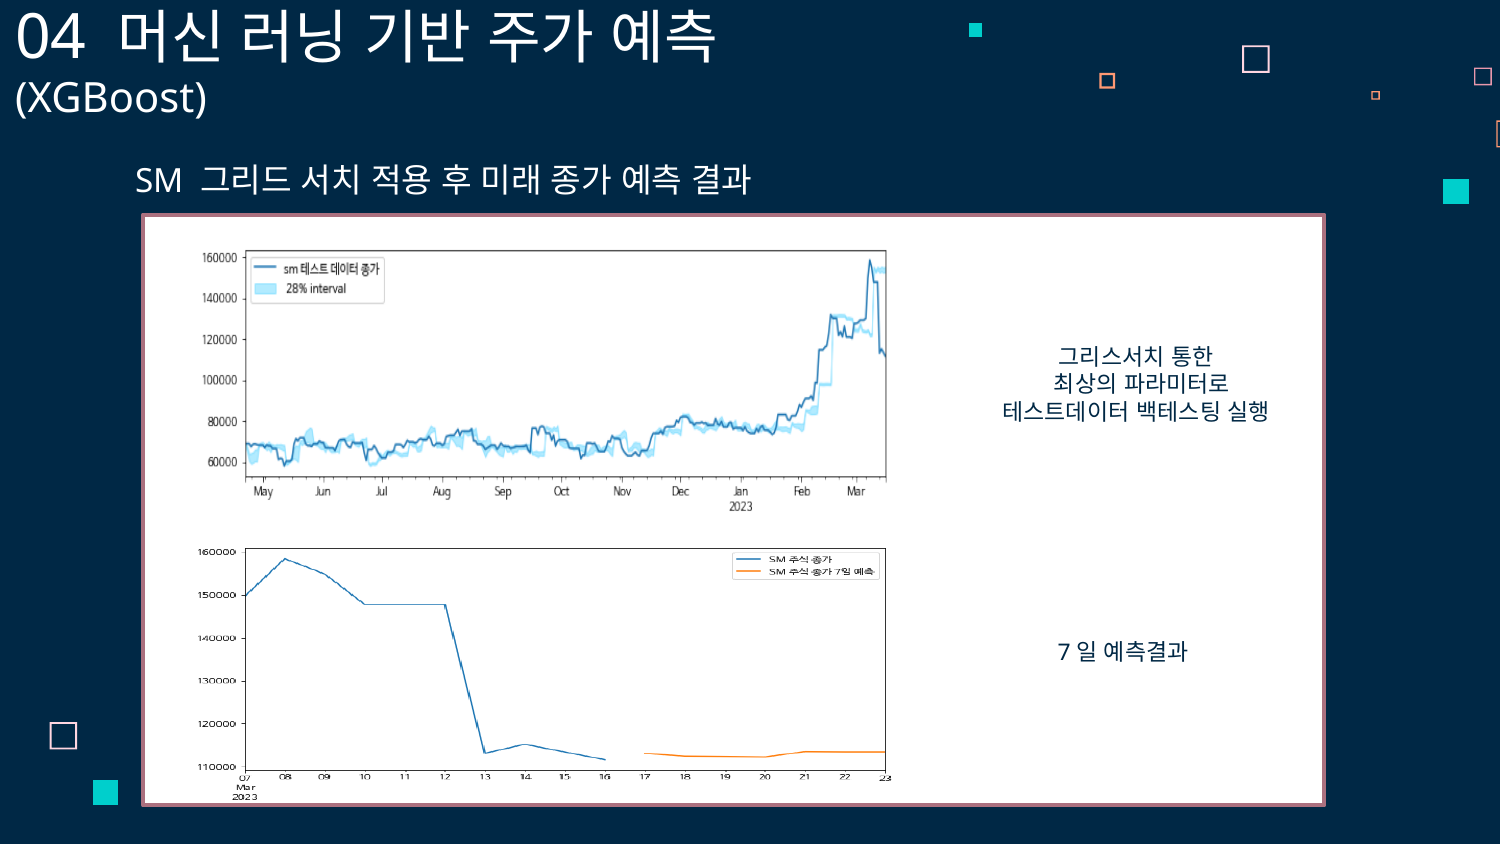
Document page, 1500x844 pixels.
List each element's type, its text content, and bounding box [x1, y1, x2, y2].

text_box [142, 214, 1325, 806]
title SM 그리드 서치 적용 후 미래 종가 예측 결과 [120, 154, 823, 215]
text_box 04 머신 러닝 기반 주가 예측 (XGBoost) [0, 0, 1010, 136]
